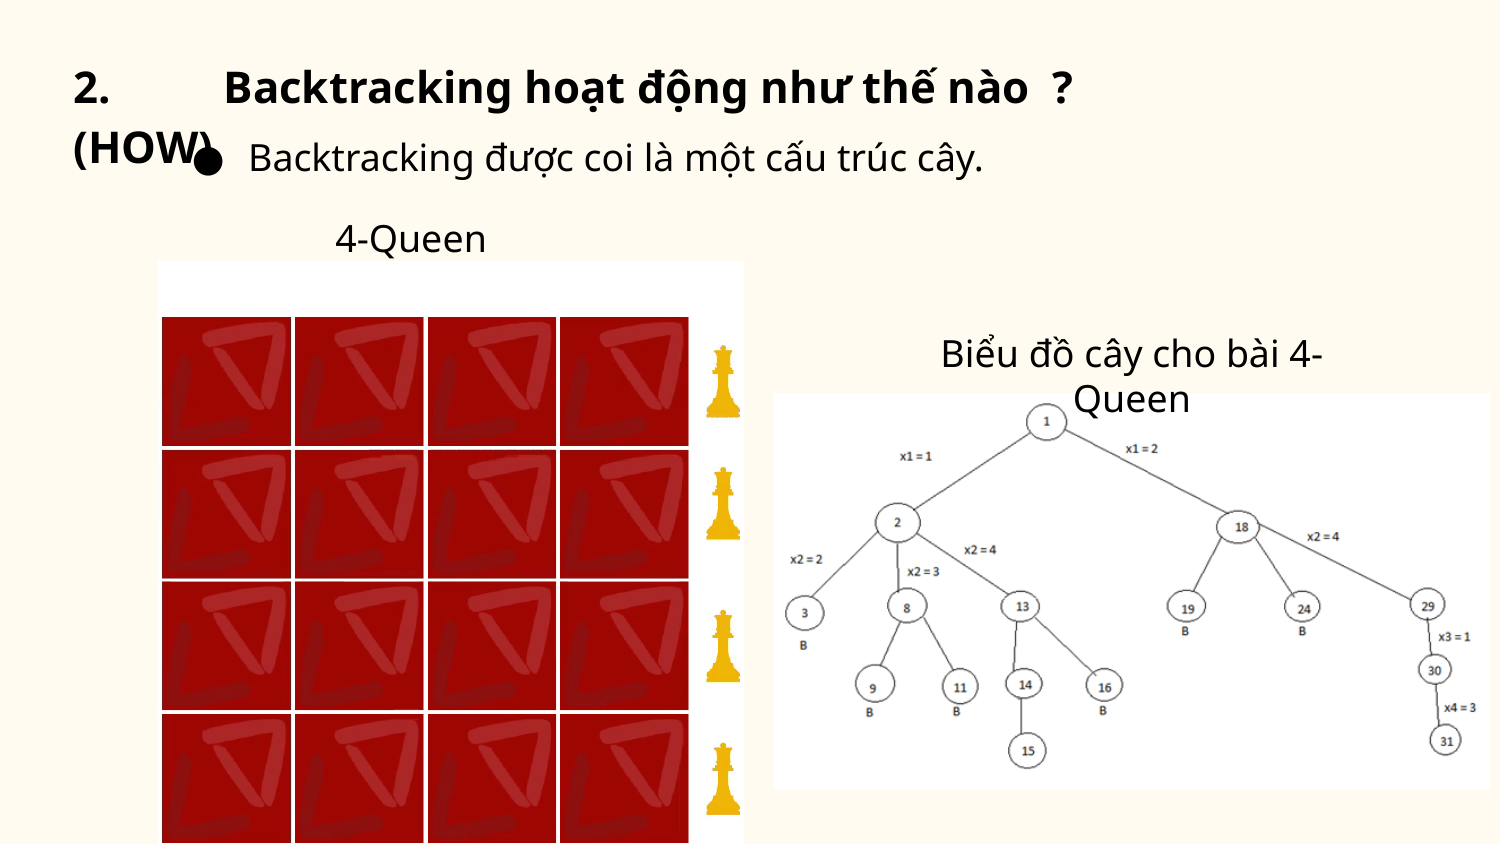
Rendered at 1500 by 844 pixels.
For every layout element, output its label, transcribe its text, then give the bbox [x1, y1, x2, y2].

list 2. Backtracking hoạt động như thế nào ? (HOW) [58, 36, 1182, 148]
text_box Backtracking được coi là một cấu trúc cây. [158, 119, 1205, 185]
text_box Biểu đồ cây cho bài 4-Queen [868, 314, 1396, 373]
text_box 4-Queen [205, 200, 627, 247]
picture [774, 393, 1490, 790]
picture [157, 261, 744, 844]
